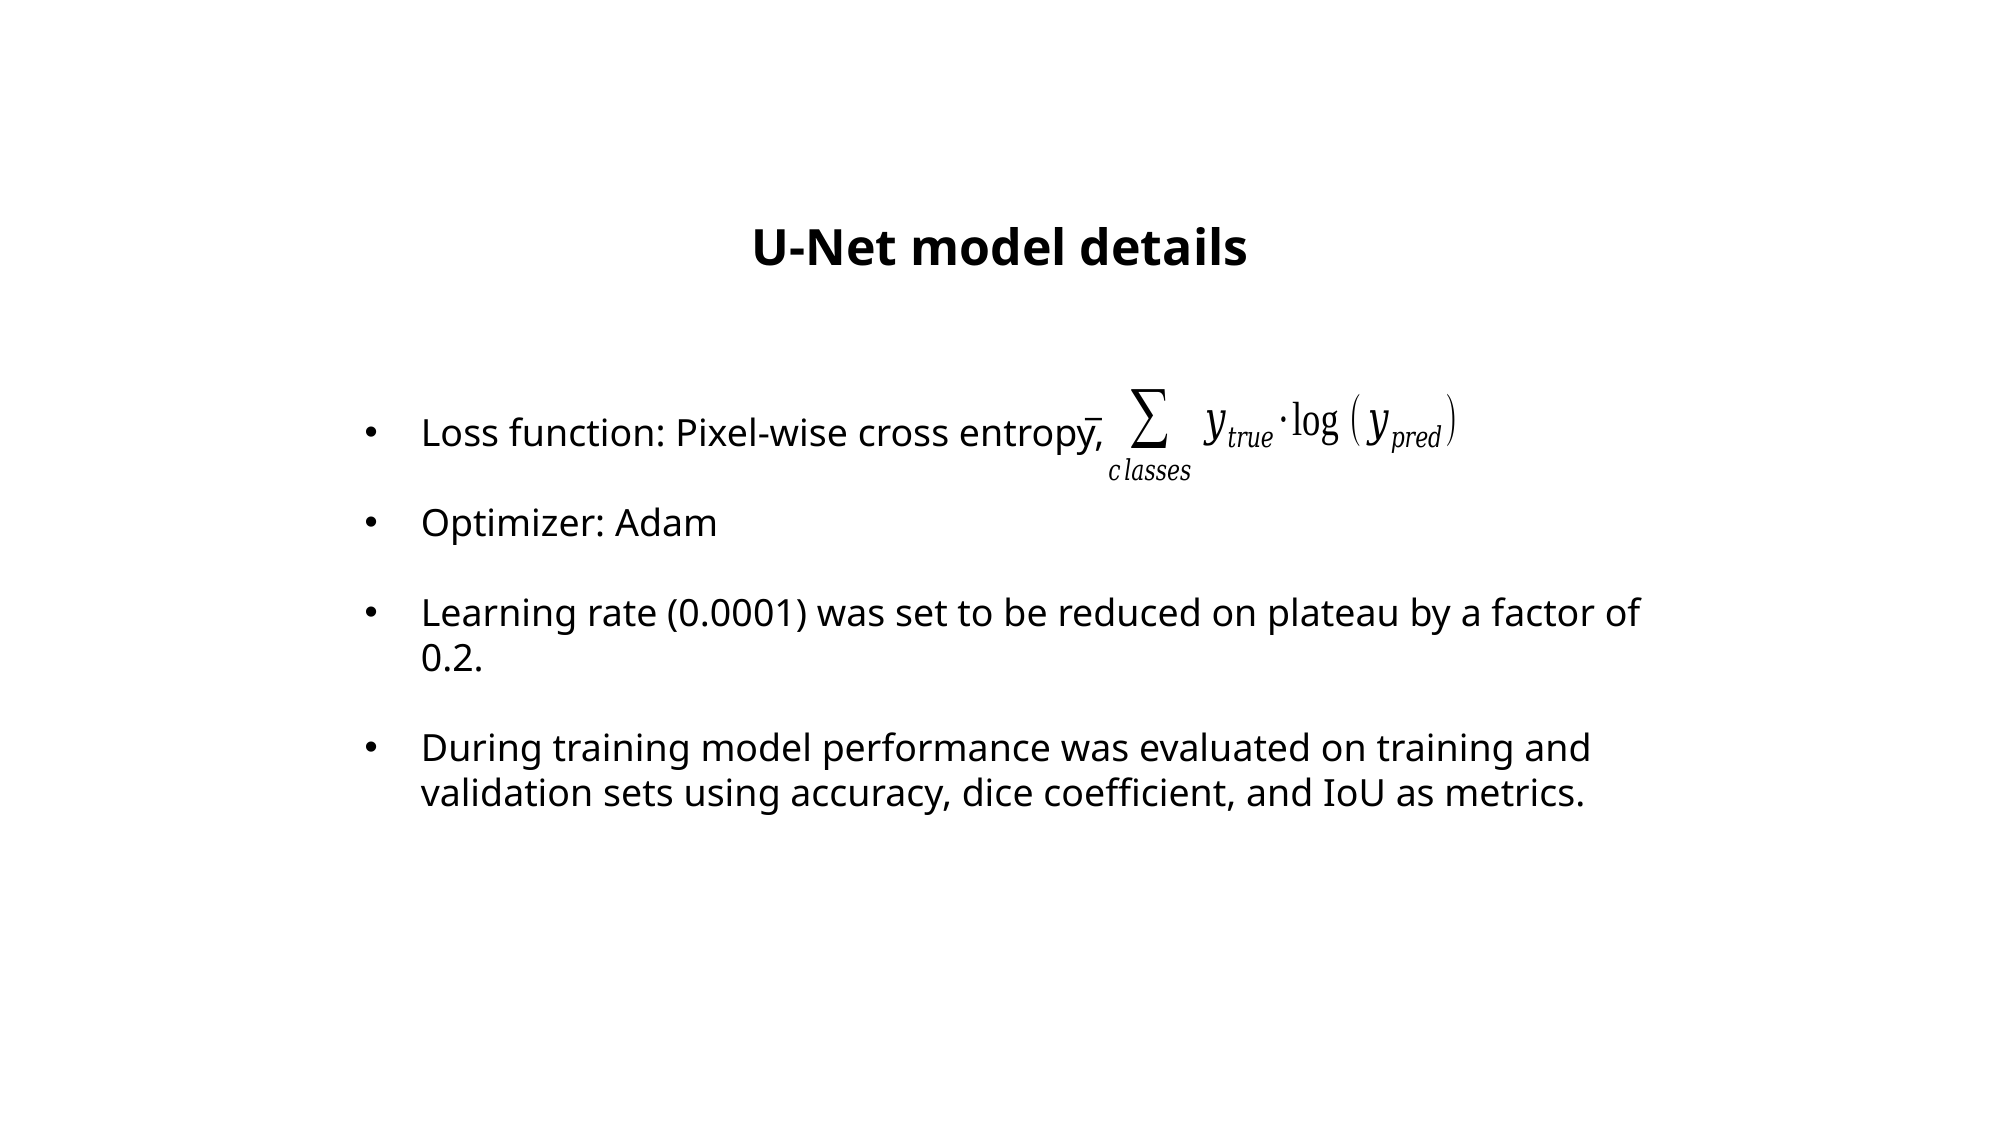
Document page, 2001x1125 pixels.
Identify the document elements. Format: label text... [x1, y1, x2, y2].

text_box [349, 387, 1693, 781]
text_box U-Net model details [496, 207, 1504, 283]
